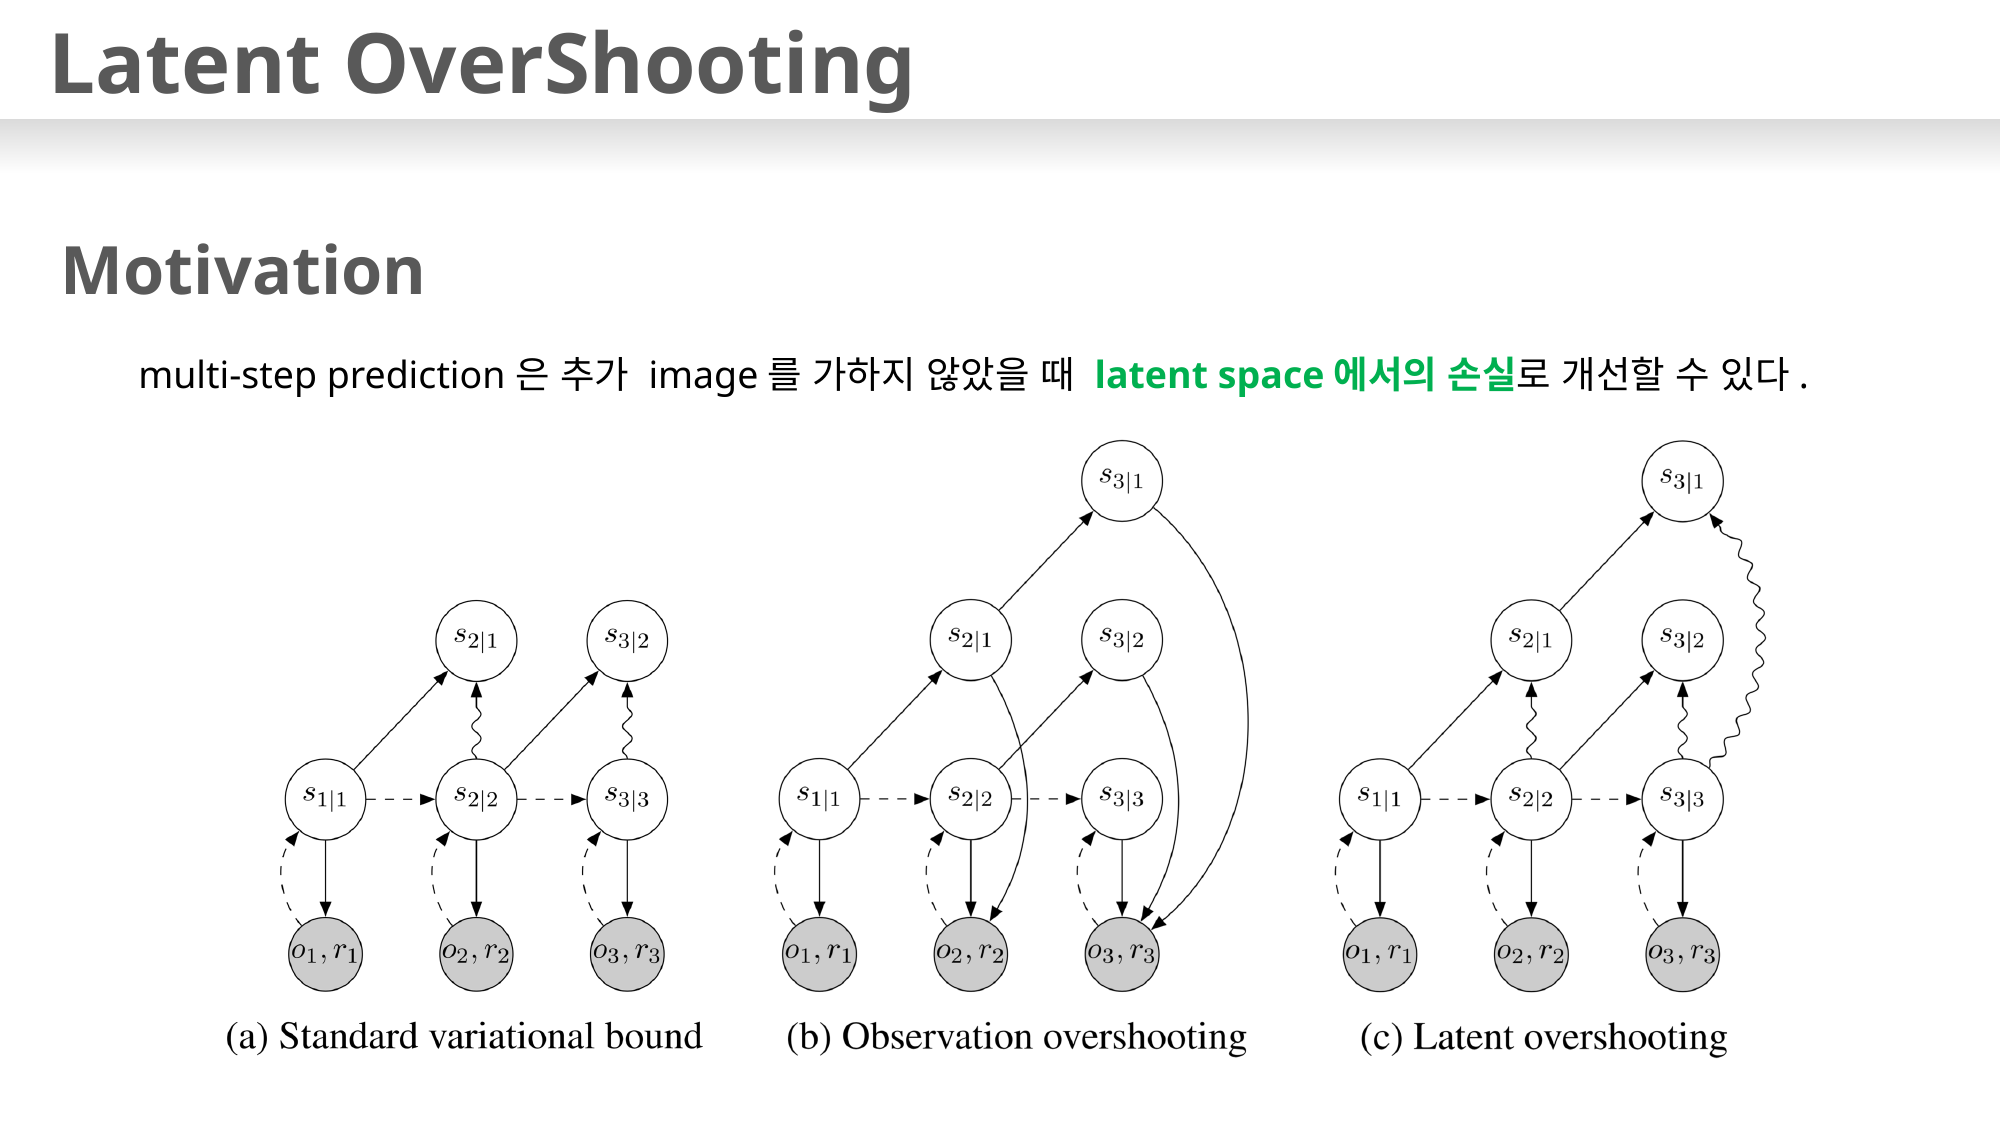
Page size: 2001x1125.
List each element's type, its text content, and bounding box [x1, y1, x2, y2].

text_box [0, 118, 2000, 193]
text_box Latent OverShooting [33, 10, 2000, 120]
picture [221, 432, 1775, 1065]
text_box multi-step prediction은 추가 image를 가하지 않았을 때 latent space에서의 손실로 개선할 수 있다. [123, 343, 1873, 404]
text_box Motivation [45, 163, 1545, 317]
